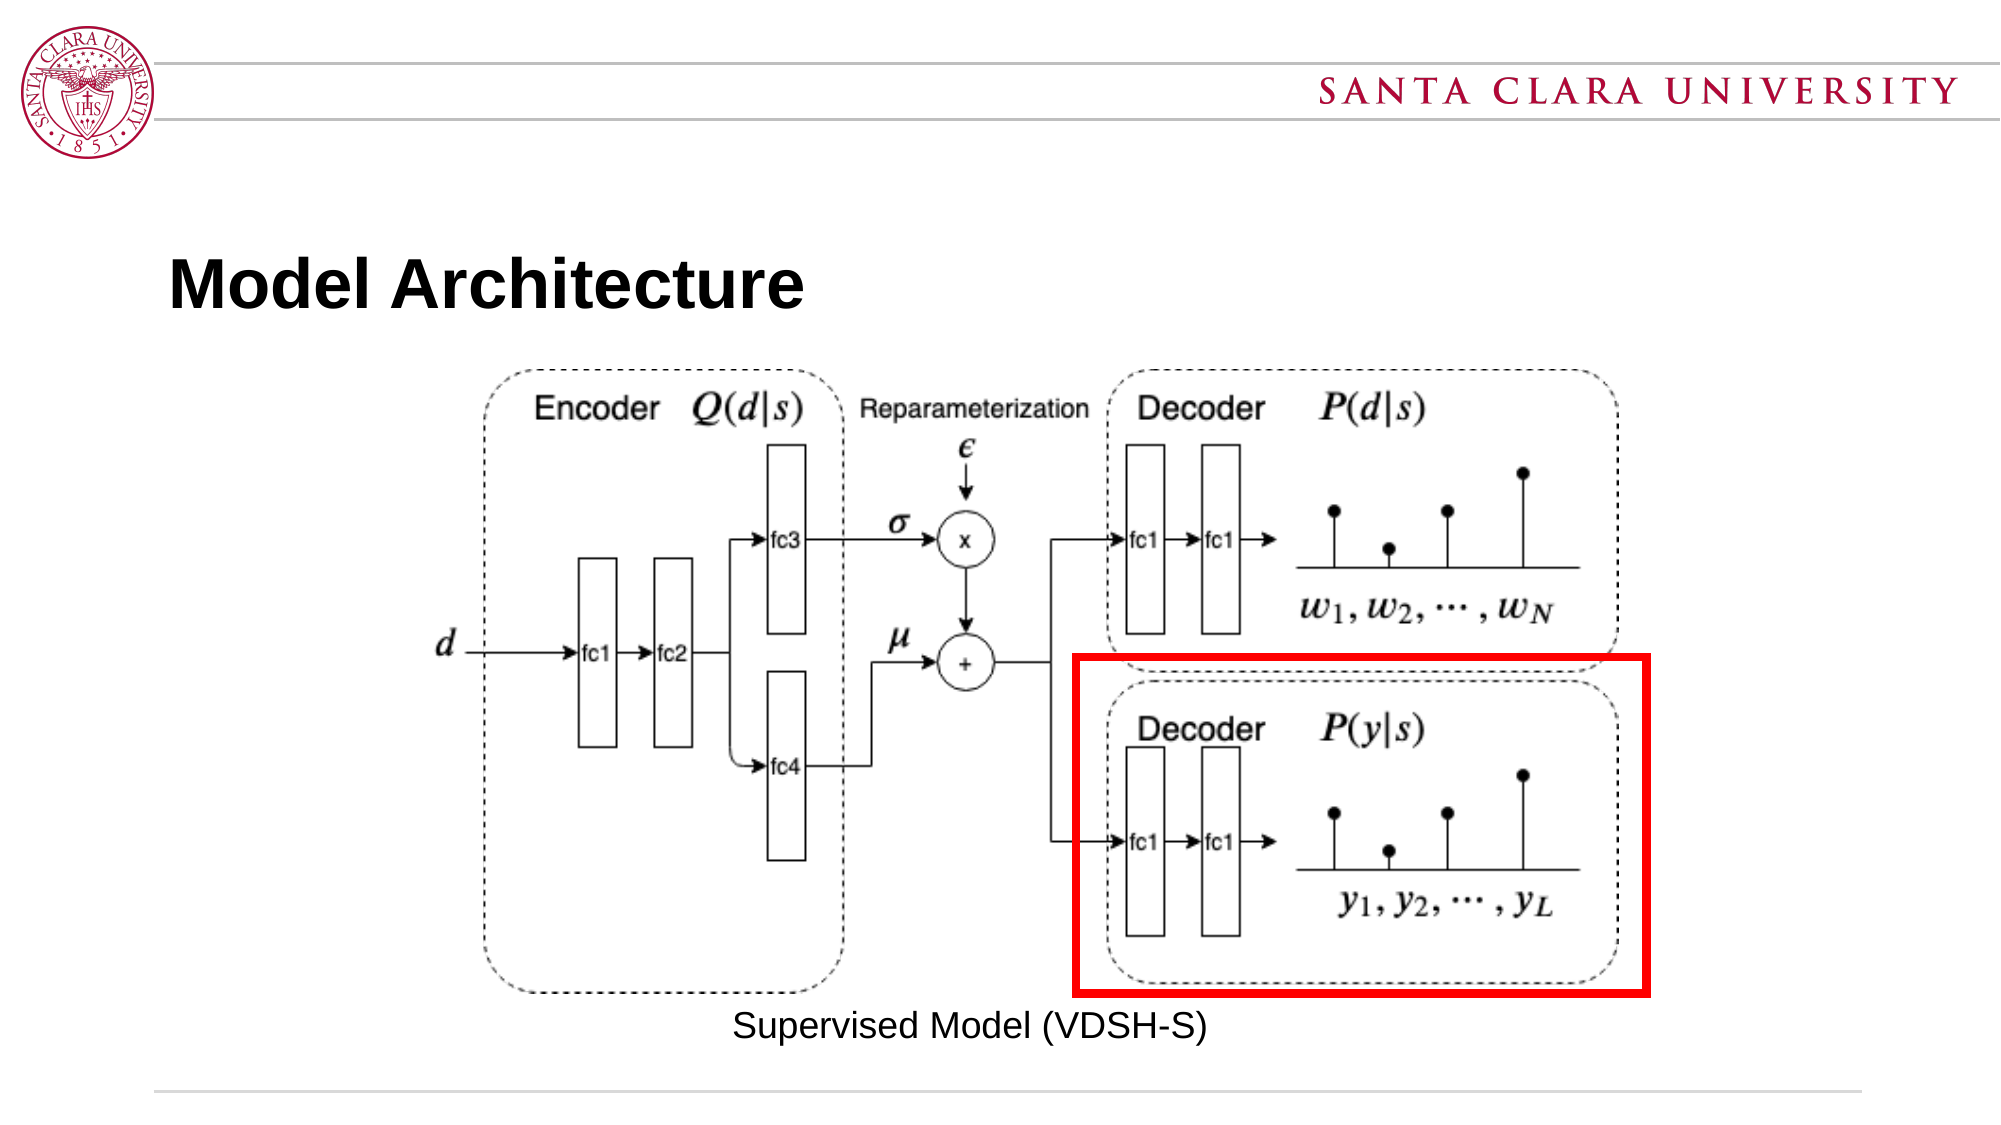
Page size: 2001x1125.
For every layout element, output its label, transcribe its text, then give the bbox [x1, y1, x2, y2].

text_box Supervised Model (VDSH-S) [717, 994, 1224, 1054]
text_box [1075, 656, 1648, 995]
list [397, 369, 1619, 994]
title Model Architecture [153, 191, 1863, 380]
picture [1320, 77, 1958, 104]
picture [21, 26, 154, 159]
